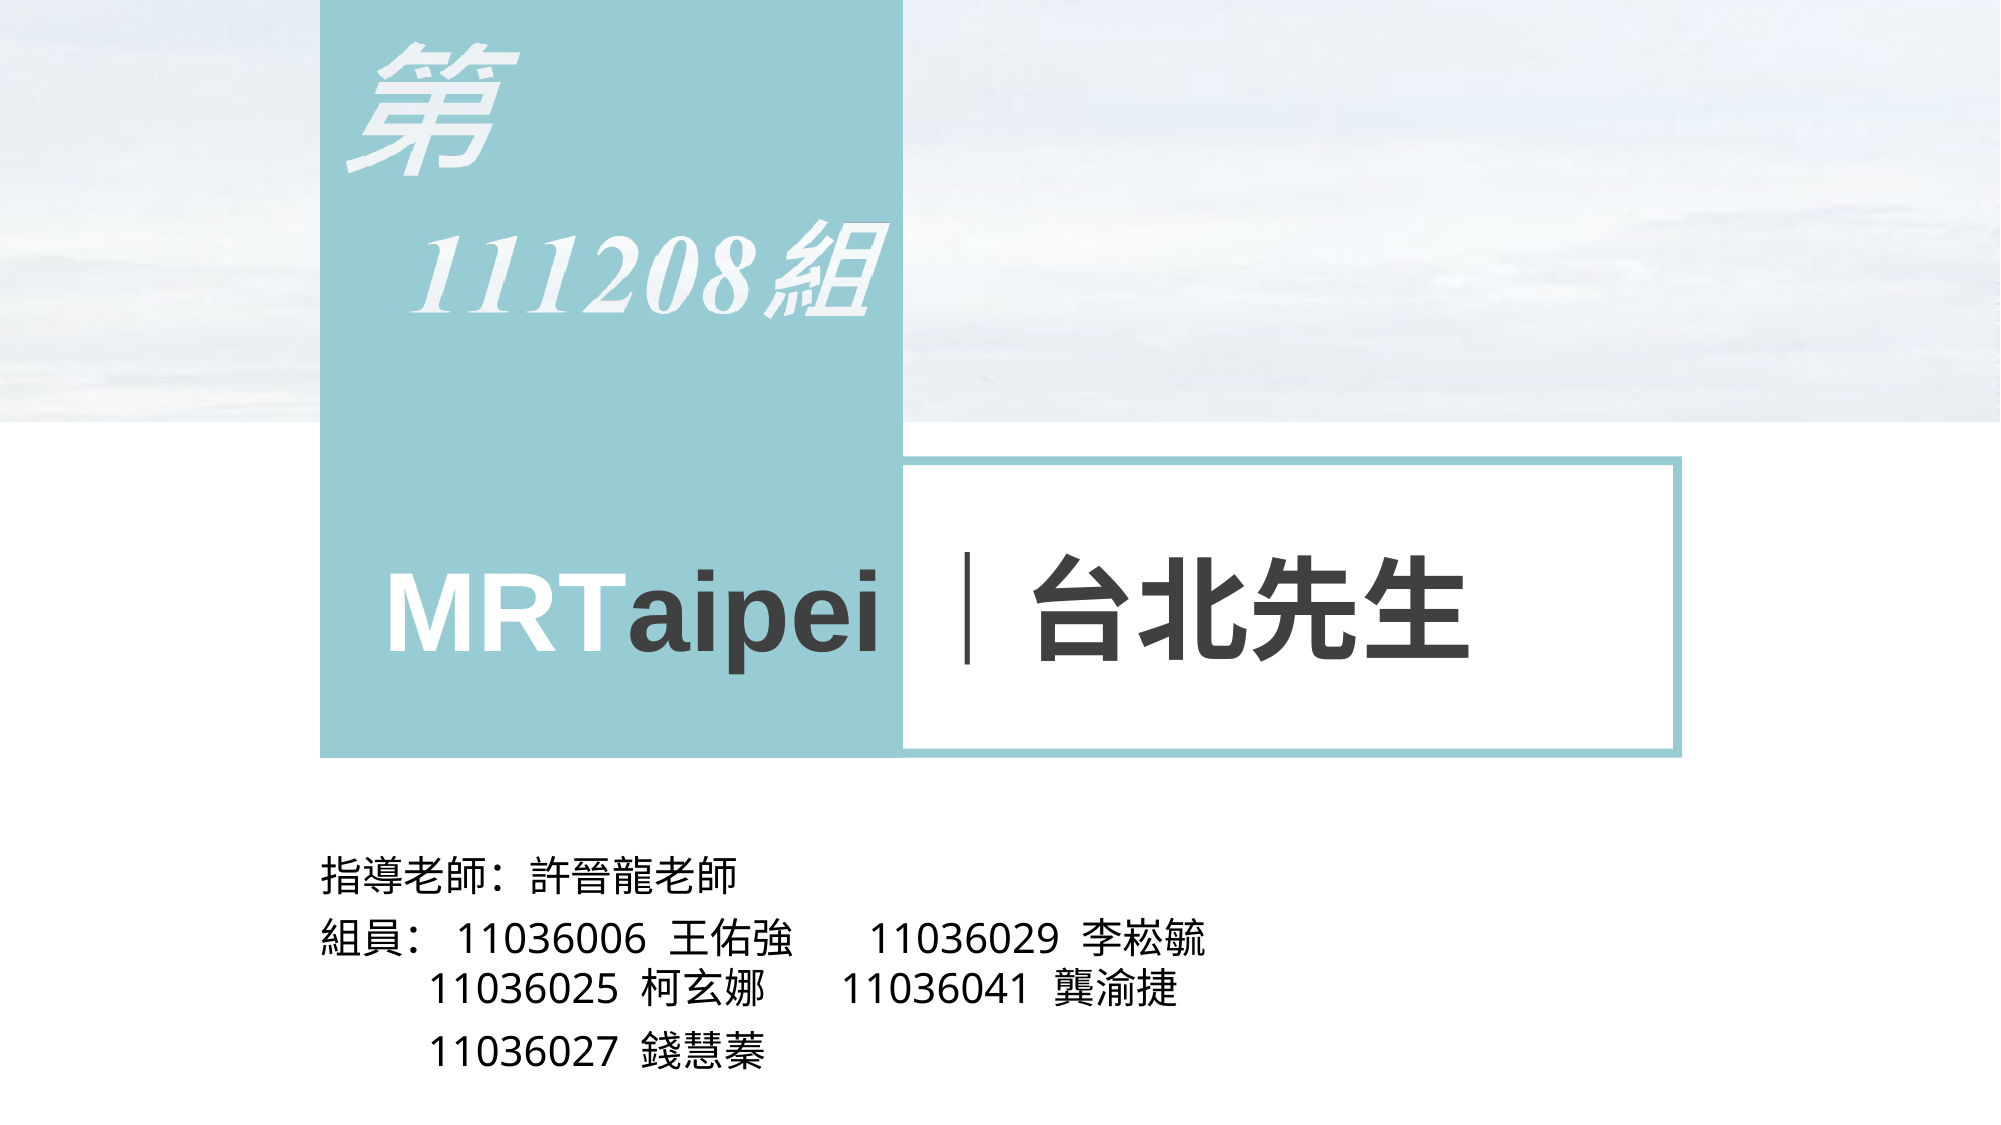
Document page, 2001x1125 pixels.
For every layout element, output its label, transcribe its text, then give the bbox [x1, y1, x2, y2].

text_box 指導老師：許晉龍老師 組員：11036006 王佑強 11036029 李崧毓 11036025 柯玄娜 11036041 龔渝捷 11036027 錢慧蓁 [305, 792, 1568, 1083]
text_box [0, 0, 318, 422]
text_box MRTaipei｜台北先生 [908, 531, 1631, 682]
text_box [905, 0, 2000, 422]
picture [320, 0, 904, 758]
text_box [908, 456, 1683, 758]
